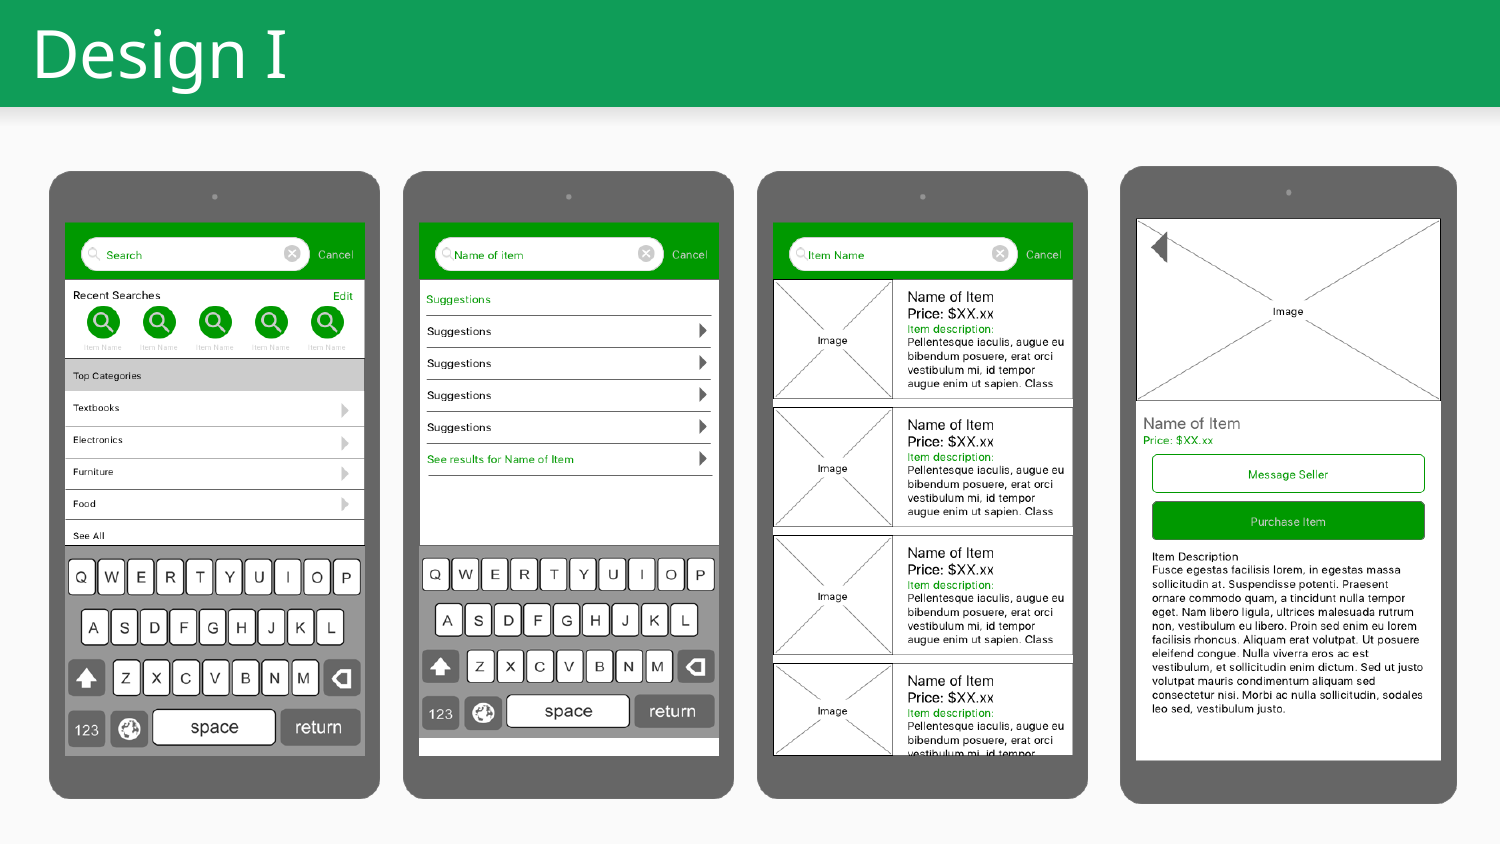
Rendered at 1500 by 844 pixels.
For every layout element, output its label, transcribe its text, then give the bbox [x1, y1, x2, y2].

picture [1120, 166, 1457, 804]
picture [757, 171, 1089, 799]
text_box [74, 102, 391, 172]
title Design I [16, 2, 1464, 102]
picture [48, 171, 380, 799]
picture [402, 171, 734, 799]
